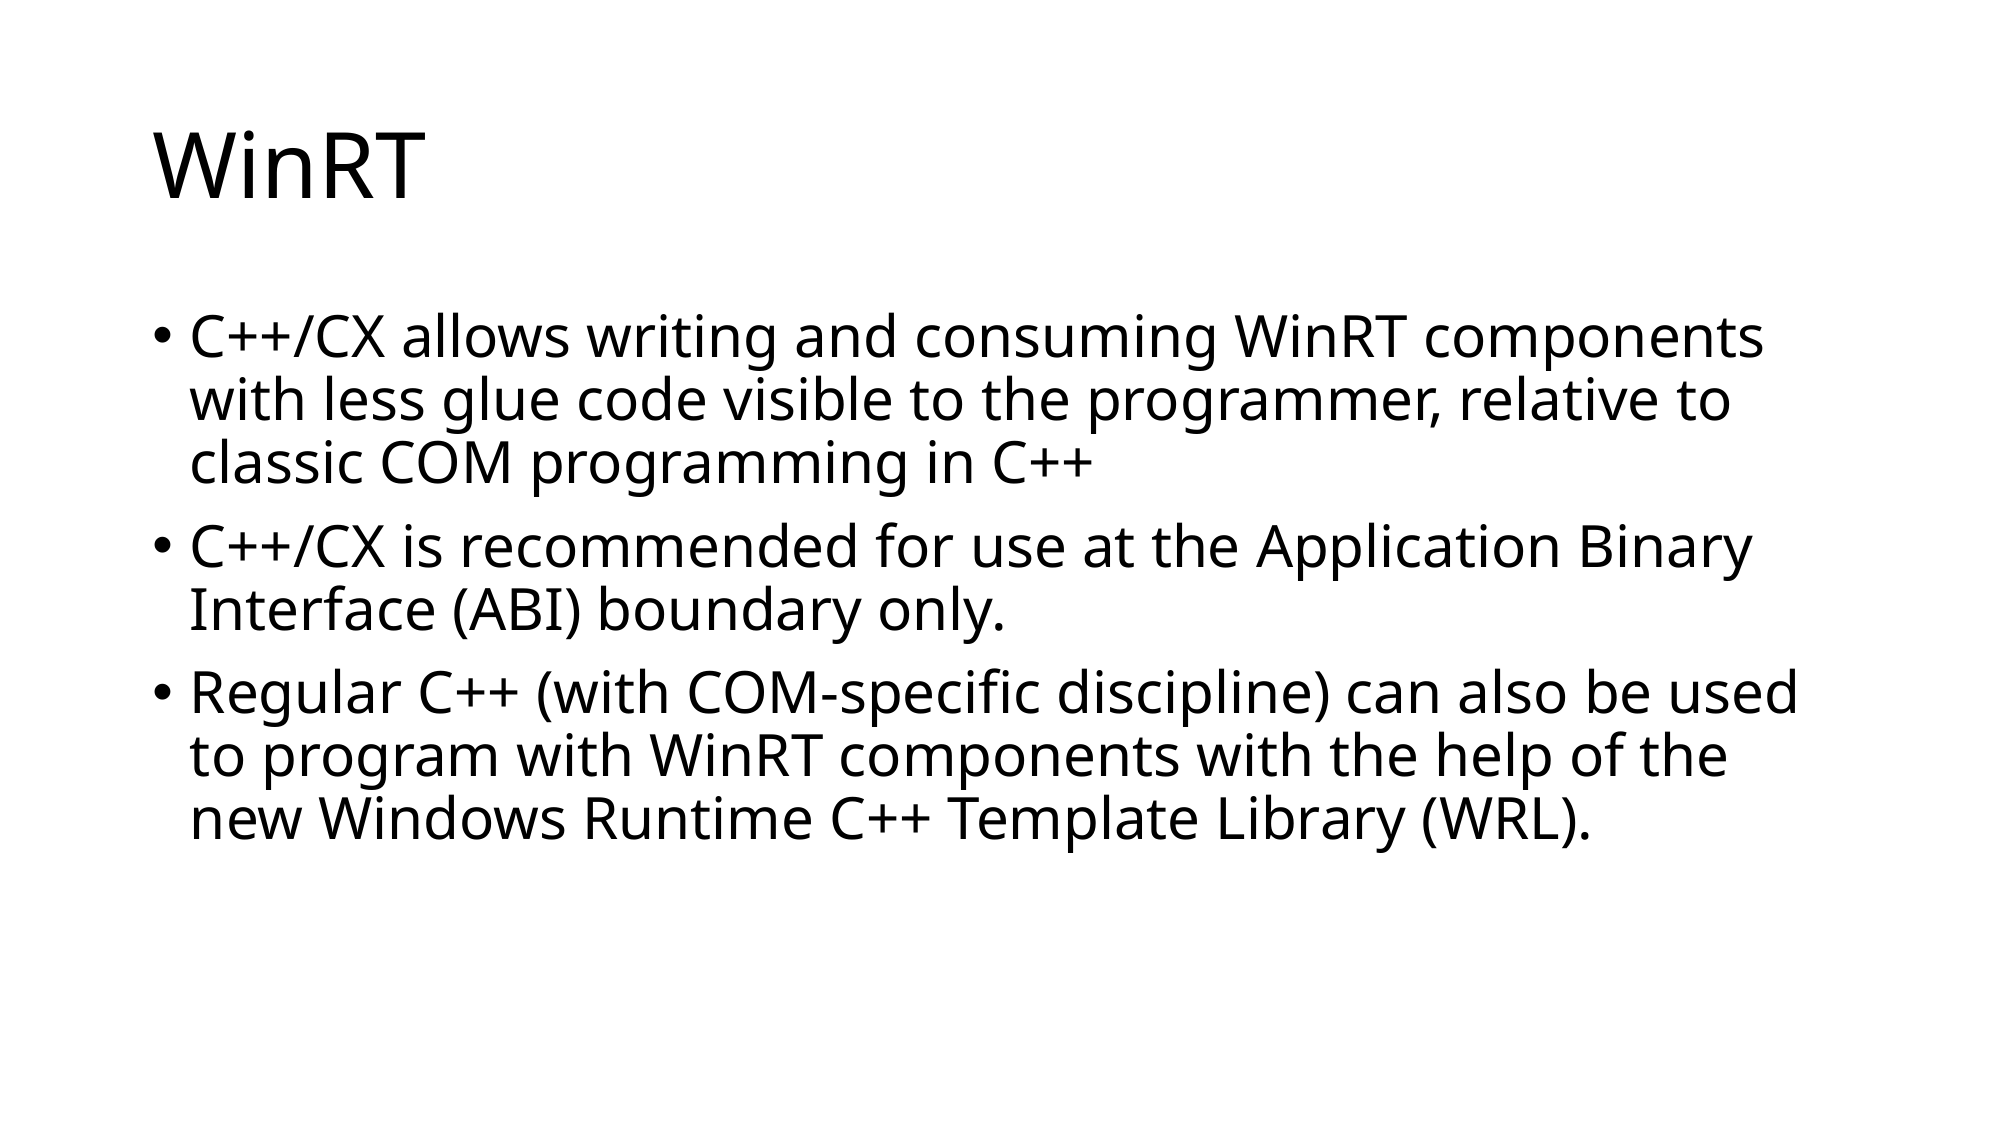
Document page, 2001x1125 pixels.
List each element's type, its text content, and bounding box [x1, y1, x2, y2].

title WinRT [137, 59, 1863, 278]
list C++/CX allows writing and consuming WinRT components with less glue code visible to the programmer, relative to classic COM programming in C++ C++/CX is recommended for use at the Application Binary Interface (ABI) boundary only. Regular C++ (with COM-specific discipline) can also be used to program with WinRT components with the help of the new Windows Runtime C++ Template Library (WRL). [137, 299, 1863, 1014]
